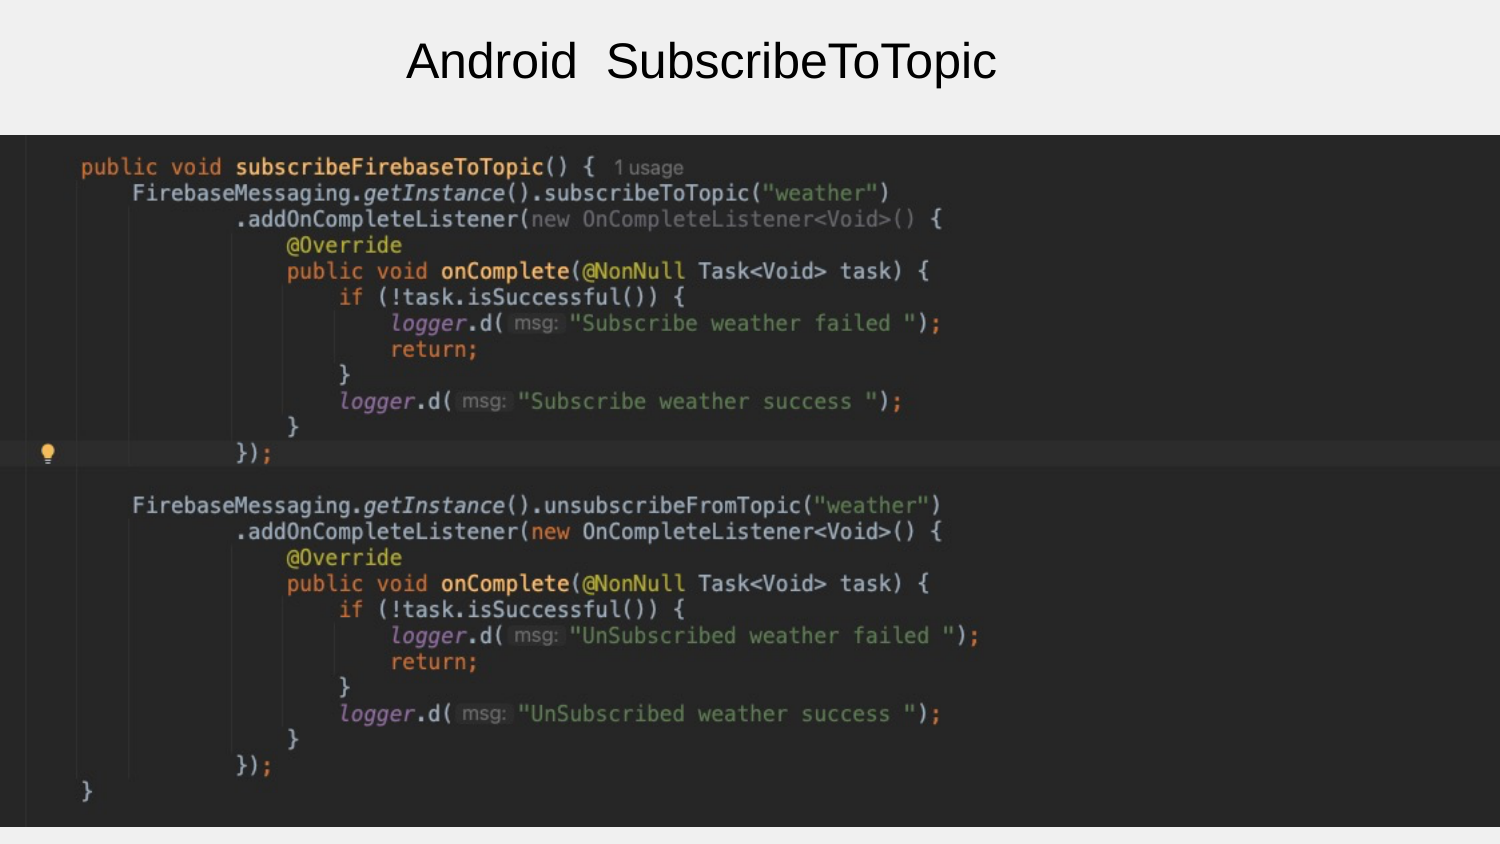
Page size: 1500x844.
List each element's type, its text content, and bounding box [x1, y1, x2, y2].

picture [0, 135, 1500, 827]
text_box Android SubscribeToTopic [391, 21, 1500, 97]
